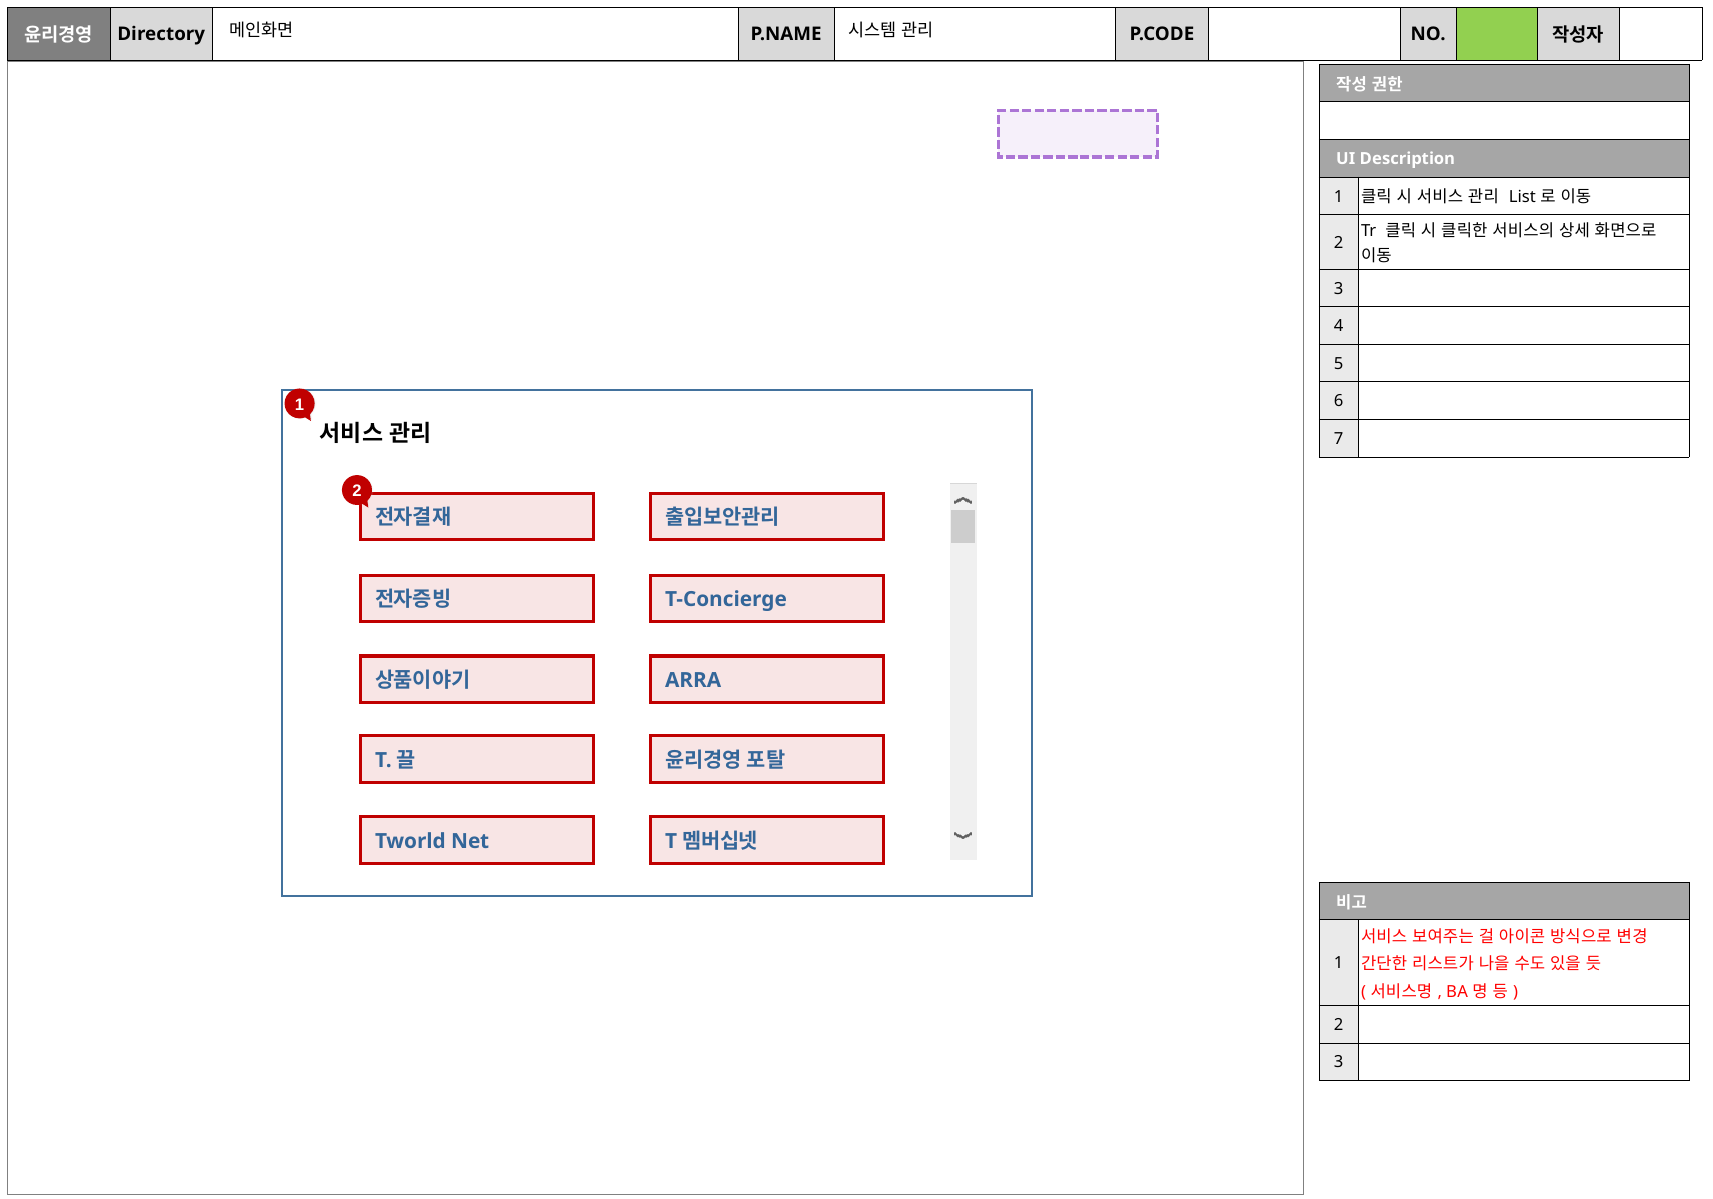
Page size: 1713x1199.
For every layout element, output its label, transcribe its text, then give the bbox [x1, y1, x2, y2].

table_cell 3 [1320, 1044, 1358, 1080]
text_box 상품이야기 [359, 655, 595, 704]
table_cell 7 [1320, 420, 1358, 457]
table_cell [1359, 270, 1689, 306]
list 메인화면 [214, 7, 738, 54]
picture [950, 483, 977, 860]
text_box Tworld Net [359, 816, 595, 865]
table_cell 2 [1320, 215, 1358, 269]
table_cell 4 [1320, 307, 1358, 344]
table_cell 1 [1320, 178, 1358, 214]
table_cell [1359, 345, 1689, 381]
table_header 비고 [1320, 883, 1689, 919]
text_box ARRA [649, 655, 885, 704]
table_cell Tr 클릭 시 클릭한 서비스의 상세 화면으로 이동 [1359, 215, 1689, 269]
table_cell 1 [1320, 920, 1358, 1005]
text_box T멤버십넷 [649, 816, 885, 865]
text_box 1 [283, 387, 316, 423]
table_cell [1320, 102, 1689, 139]
table_cell [1359, 1044, 1689, 1080]
list 시스템 관리 [833, 7, 1115, 54]
text_box T.끌 [359, 735, 595, 783]
table_cell [1359, 307, 1689, 344]
table_header 작성 권한 [1320, 65, 1689, 101]
text_box [281, 389, 1033, 897]
text_box 2 [340, 473, 374, 510]
table_cell 6 [1320, 382, 1358, 419]
table_cell [1359, 382, 1689, 419]
table_cell 3 [1320, 270, 1358, 306]
text_box T-Concierge [649, 574, 885, 623]
text_box 윤리경영 포탈 [649, 735, 885, 783]
text_box 출입보안관리 [649, 492, 885, 541]
table_cell 5 [1320, 345, 1358, 381]
table_cell [1359, 1006, 1689, 1043]
table_cell 클릭 시 서비스 관리 List로 이동 [1359, 178, 1689, 214]
table_cell 2 [1320, 1006, 1358, 1043]
table_cell UI Description [1320, 140, 1689, 177]
table_cell [1359, 420, 1689, 457]
text_box [997, 109, 1159, 158]
text_box 전자증빙 [359, 574, 595, 623]
table_cell 서비스 보여주는 걸 아이콘 방식으로 변경 간단한 리스트가 나을 수도 있을 듯 (서비스명, BA명 등) [1359, 920, 1689, 1005]
text_box 서비스 관리 [304, 410, 649, 453]
